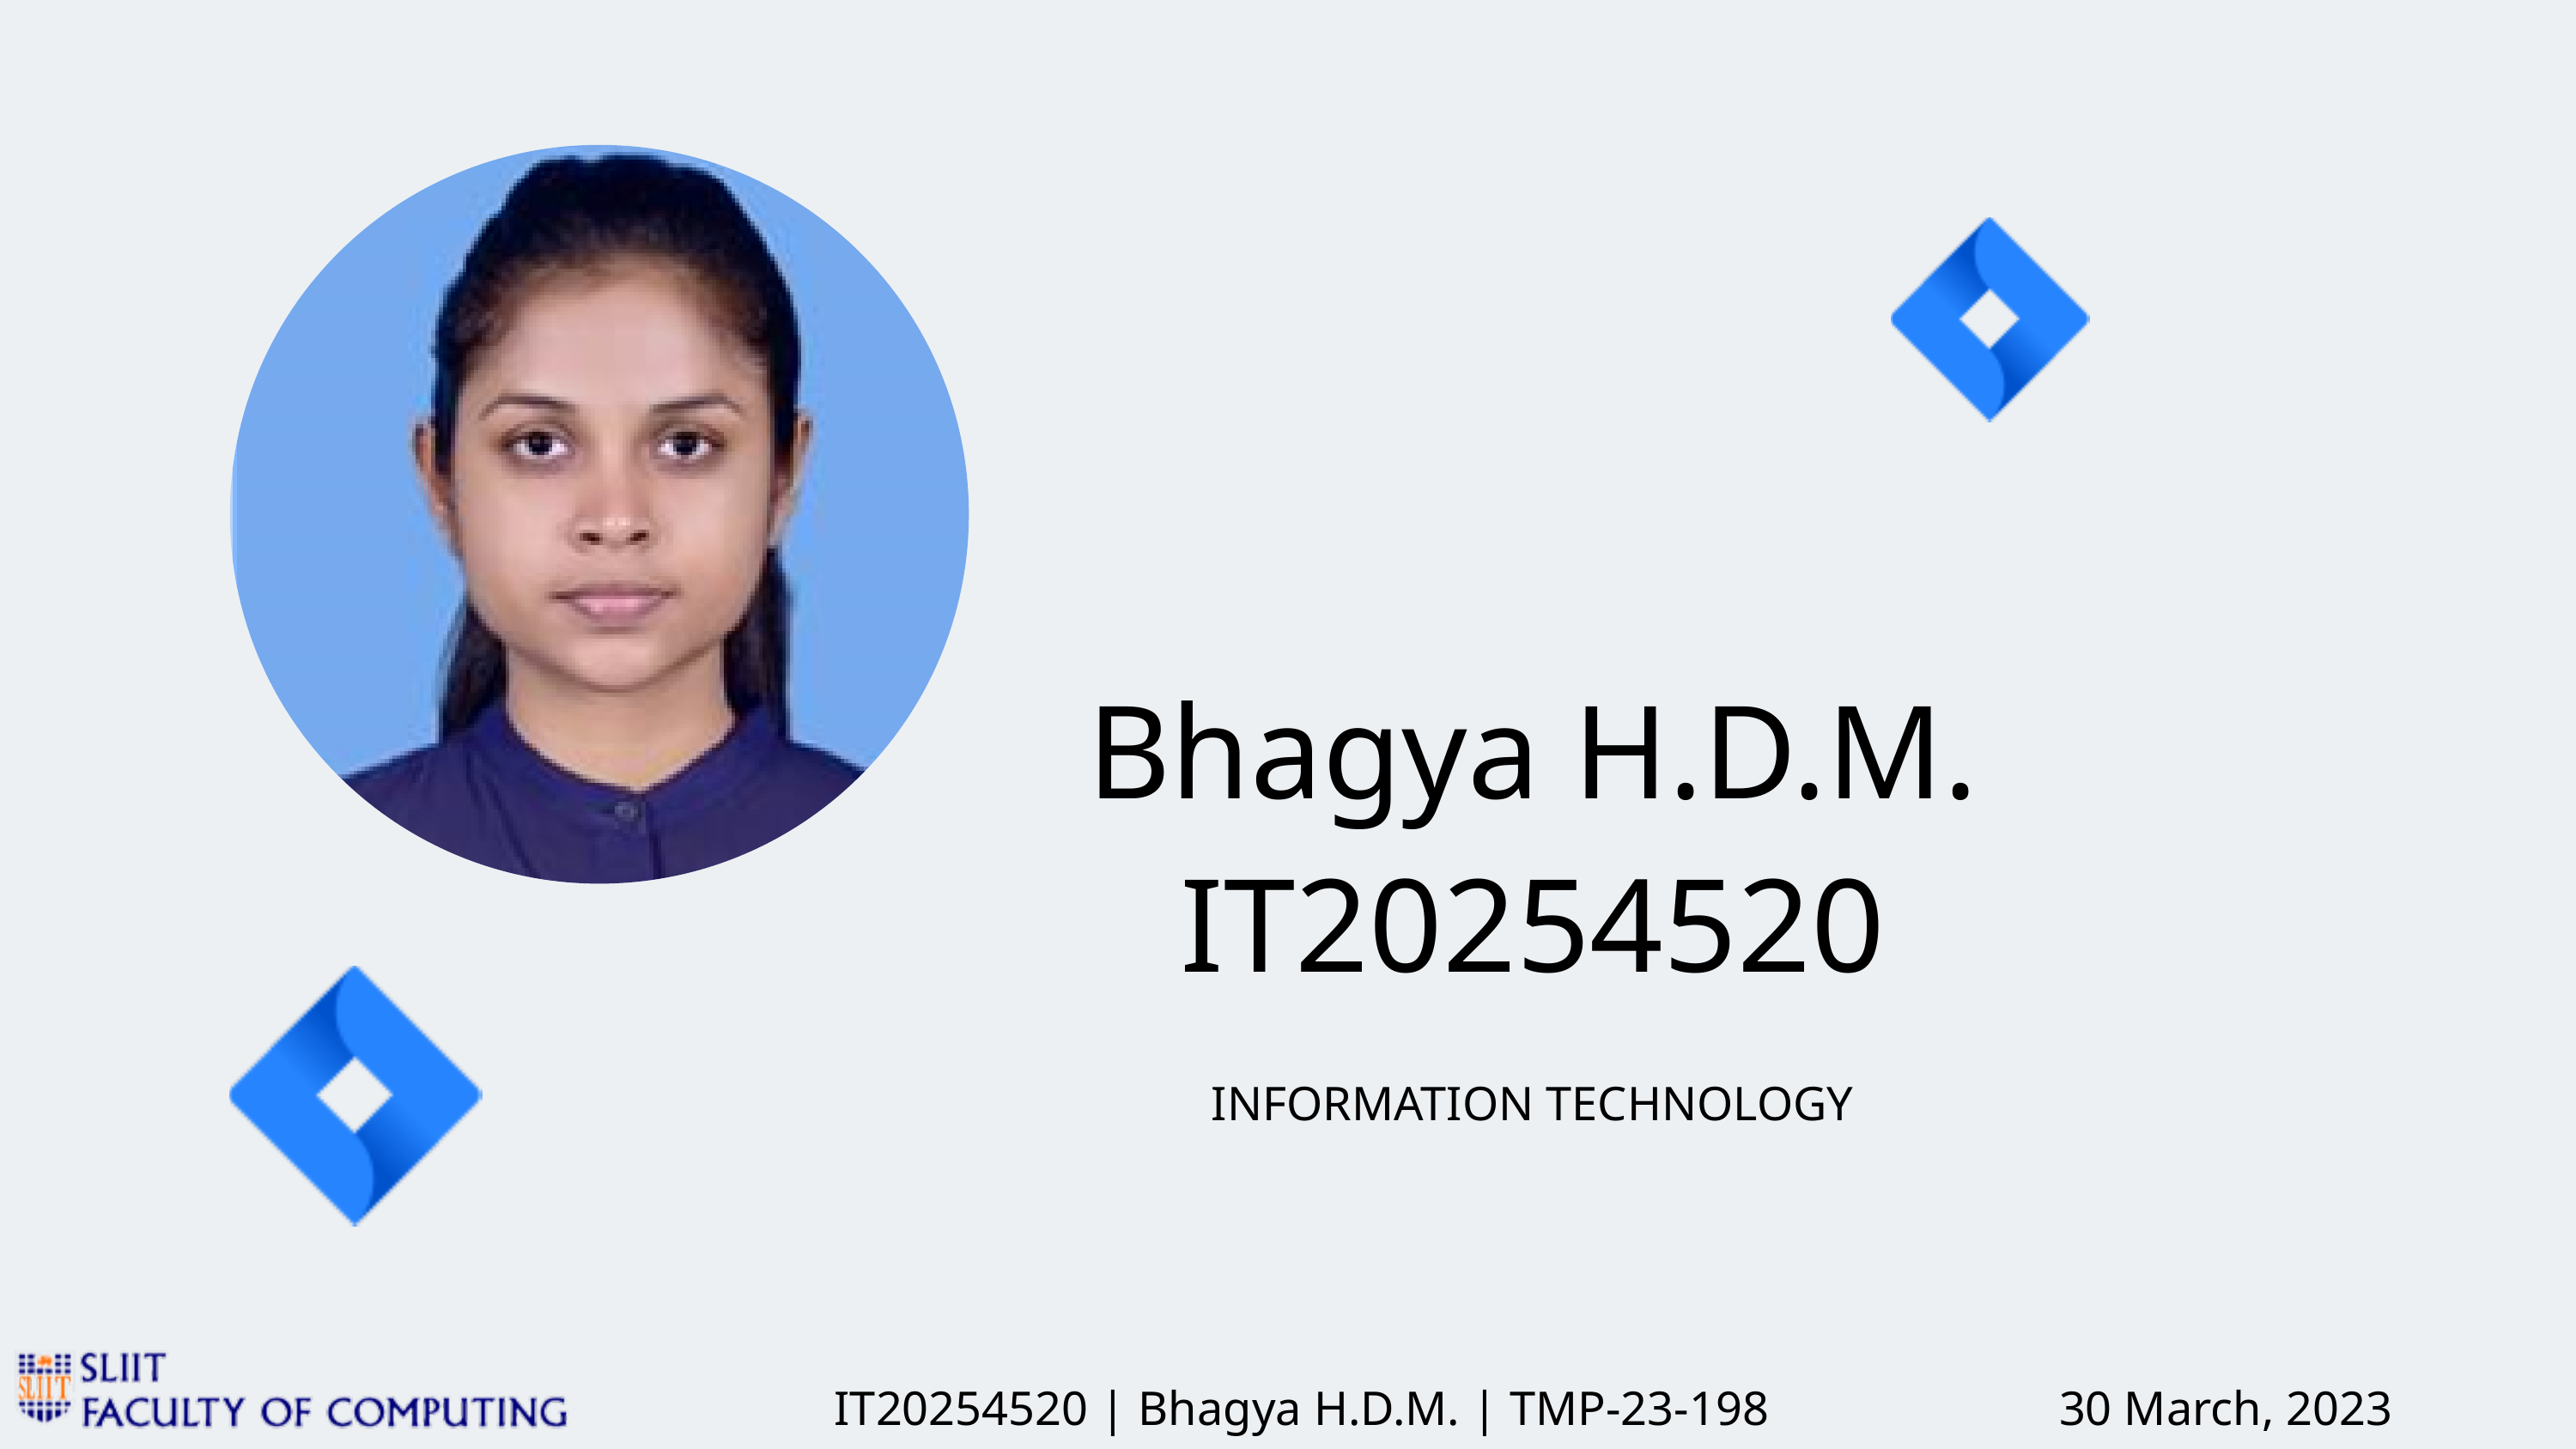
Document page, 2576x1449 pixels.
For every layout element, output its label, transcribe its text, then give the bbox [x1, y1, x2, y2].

text_box IT20254520 [918, 847, 2148, 998]
picture [1891, 217, 2090, 422]
text_box Bhagya H.D.M. [973, 674, 2148, 825]
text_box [229, 144, 969, 884]
picture [229, 966, 483, 1227]
text_box 30 March, 2023 [2020, 1369, 2432, 1435]
text_box INFORMATION TECHNOLOGY [1121, 1064, 1945, 1131]
text_box IT20254520 | Bhagya H.D.M. | TMP-23-198 [620, 1369, 2006, 1435]
picture [0, 1343, 617, 1449]
